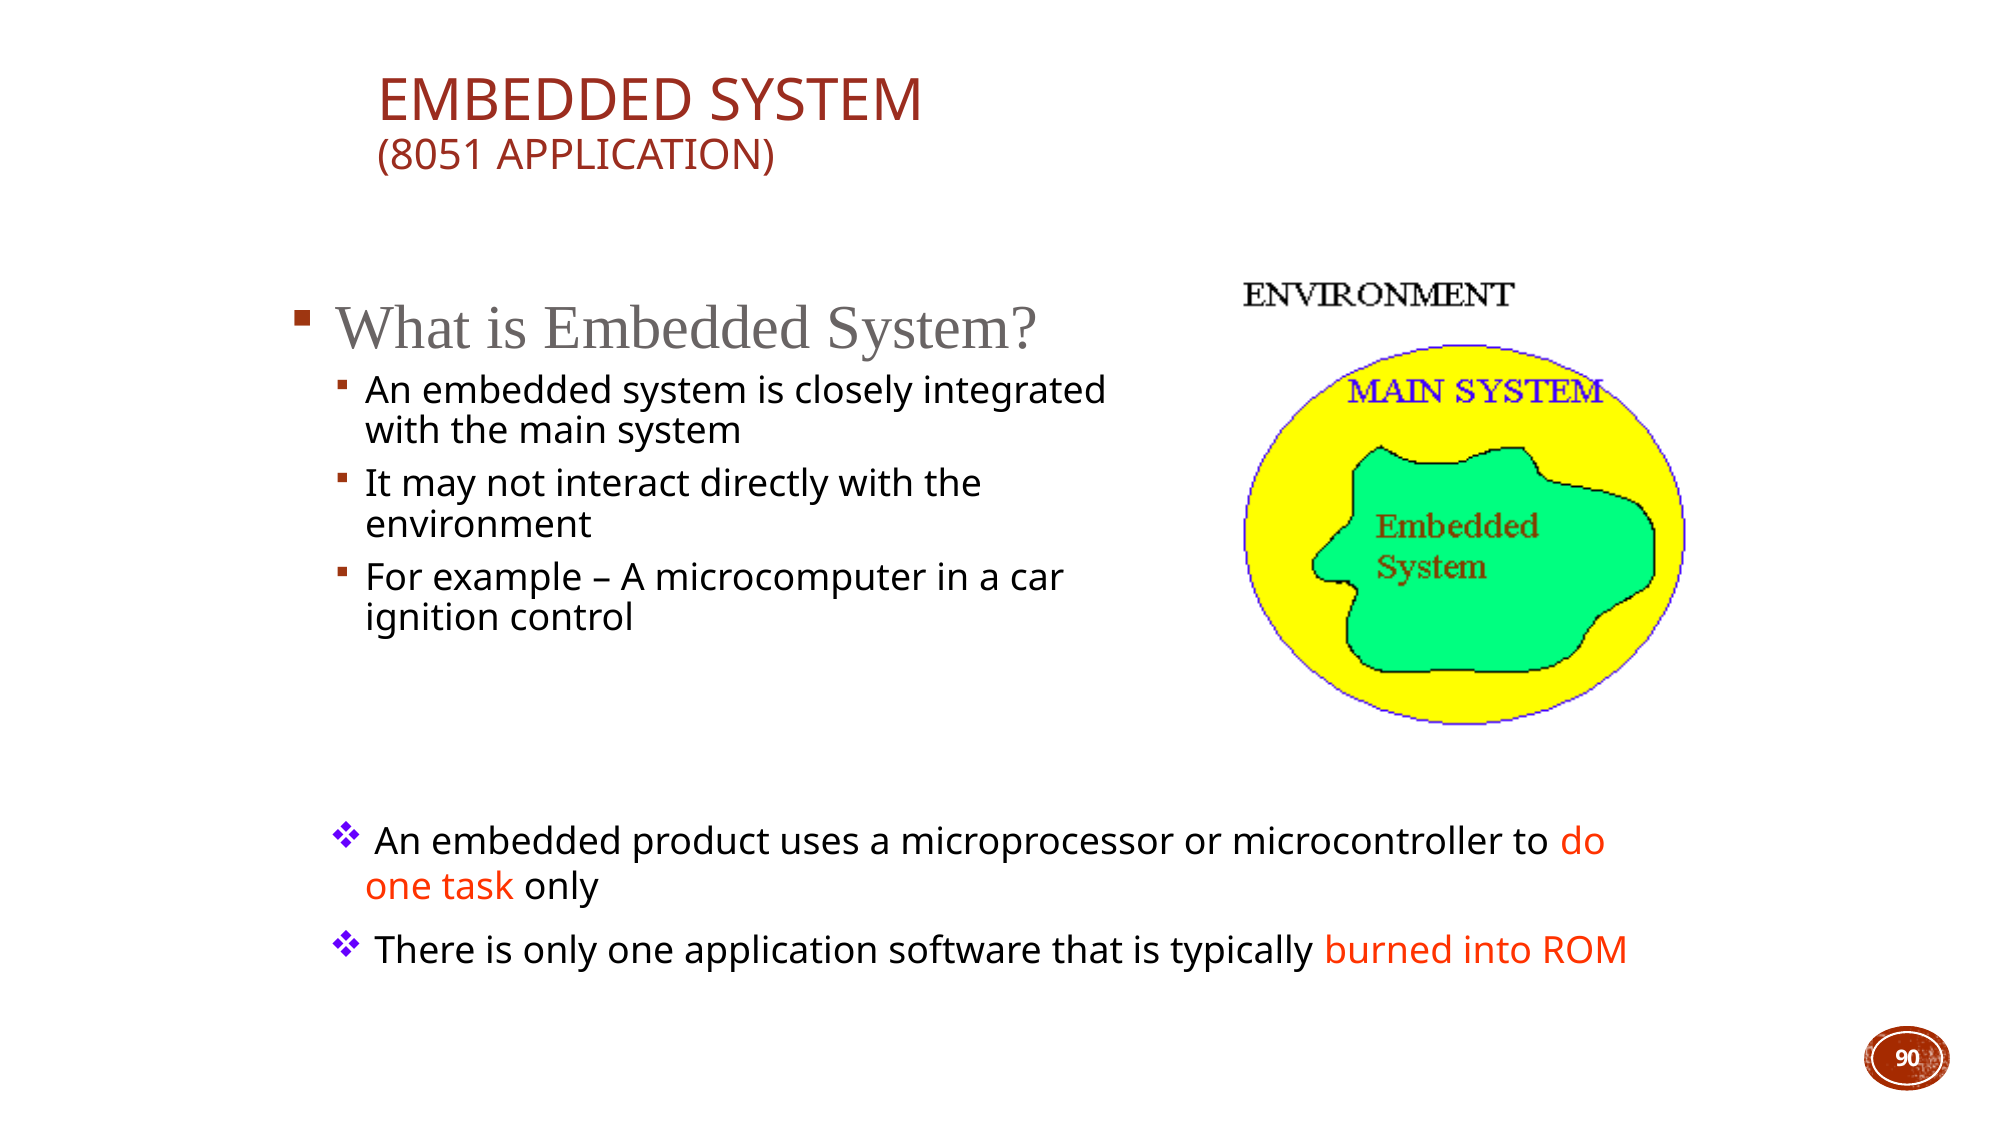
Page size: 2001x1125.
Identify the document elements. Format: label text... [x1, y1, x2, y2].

title Embedded System (8051 Application) [362, 62, 1638, 263]
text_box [1219, 264, 1706, 765]
text_box An embedded product uses a microprocessor or microcontroller to do one task only There is only one application software that is typically burned into ROM [274, 809, 1688, 979]
list What is Embedded System? An embedded system is closely integrated with the main system It may not interact directly with the environment For example – A microcomputer in a car ignition control [275, 287, 1200, 775]
slide_number 90 [1855, 1028, 1961, 1089]
